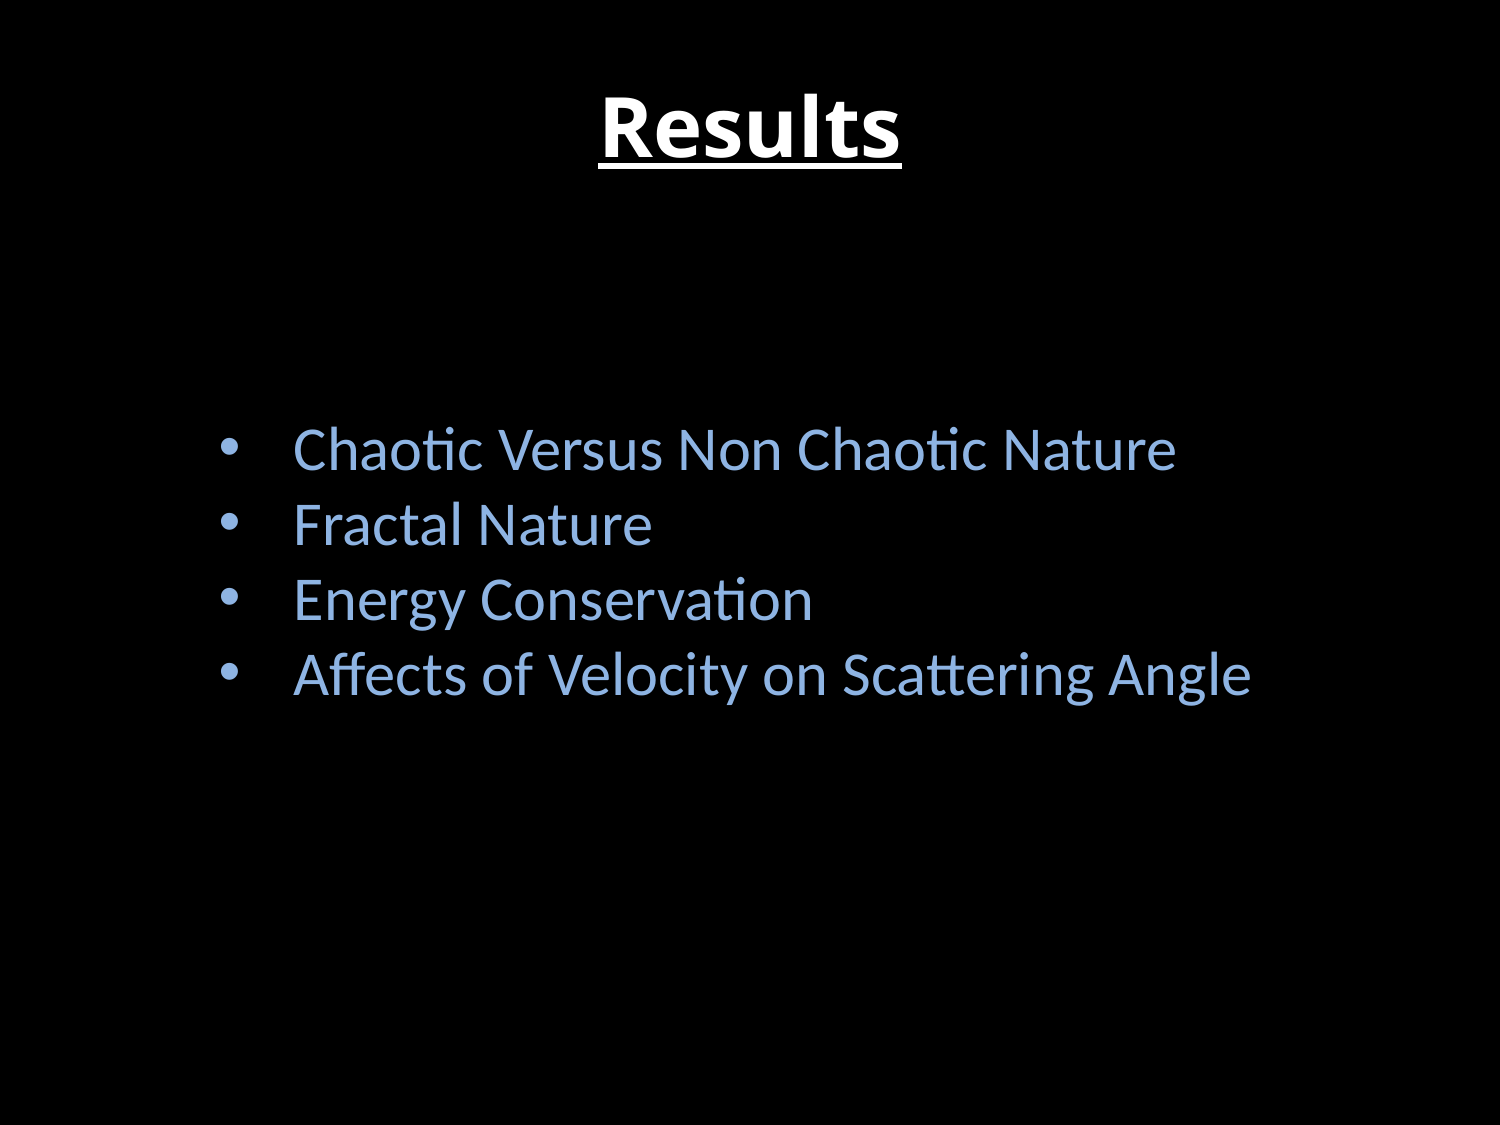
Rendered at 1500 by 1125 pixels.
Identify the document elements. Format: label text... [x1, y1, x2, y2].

text_box Chaotic Versus Non Chaotic Nature Fractal Nature Energy Conservation Affects of Velocity on Scattering Angle [203, 400, 1296, 791]
text_box Results [583, 66, 917, 182]
